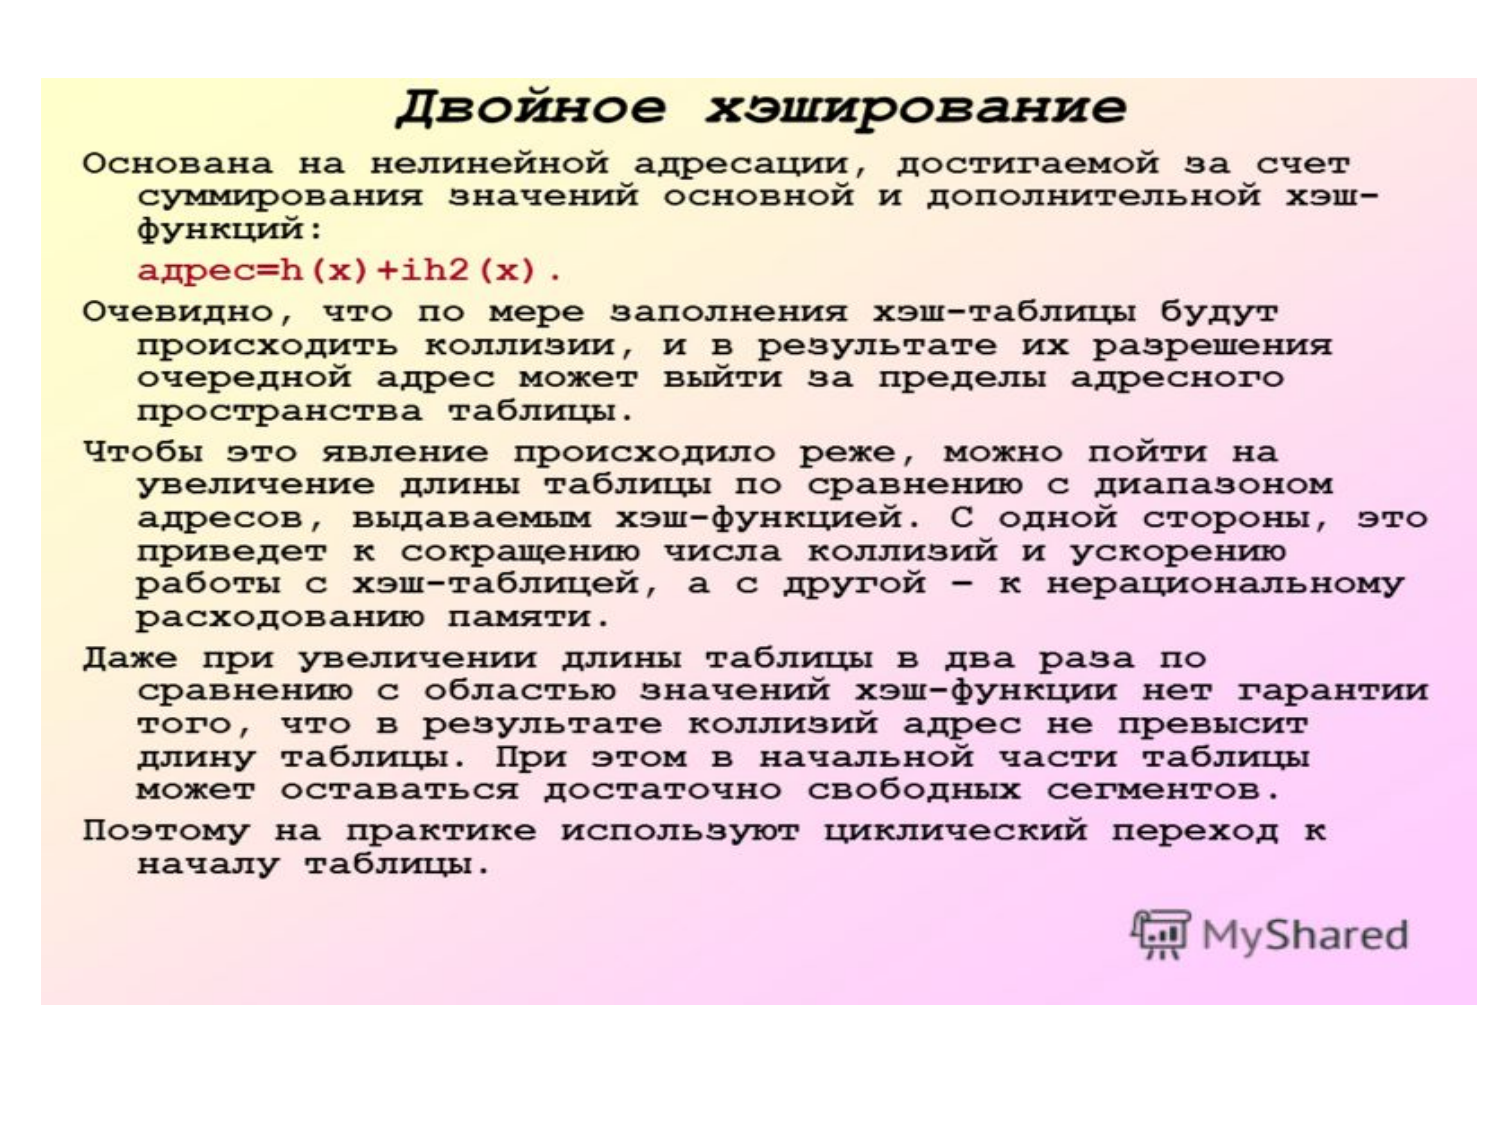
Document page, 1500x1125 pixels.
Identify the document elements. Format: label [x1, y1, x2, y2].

picture [40, 77, 1477, 1005]
